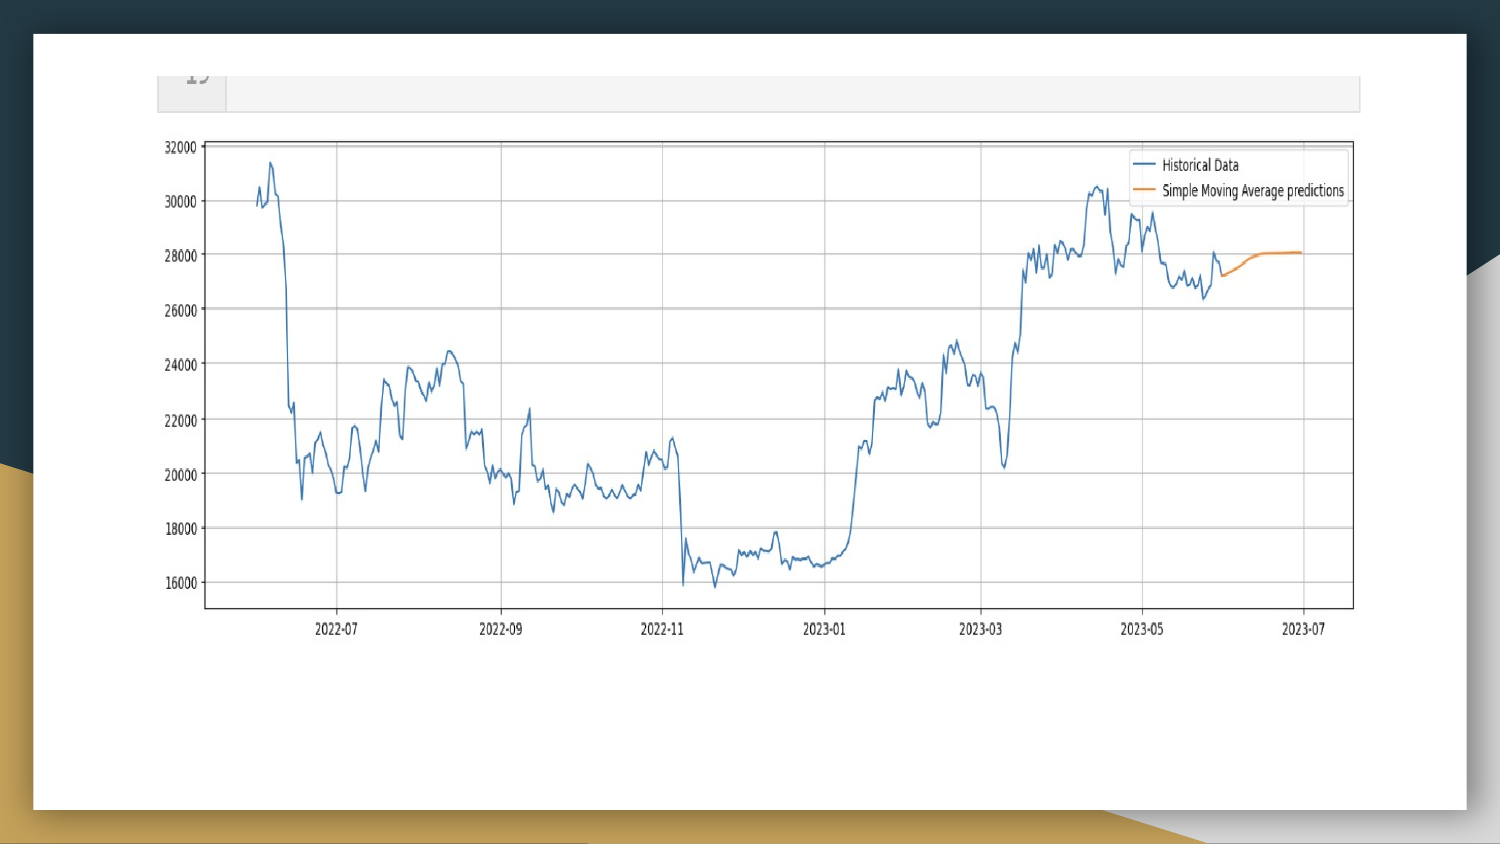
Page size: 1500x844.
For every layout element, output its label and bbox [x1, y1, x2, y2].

picture [125, 76, 1366, 708]
